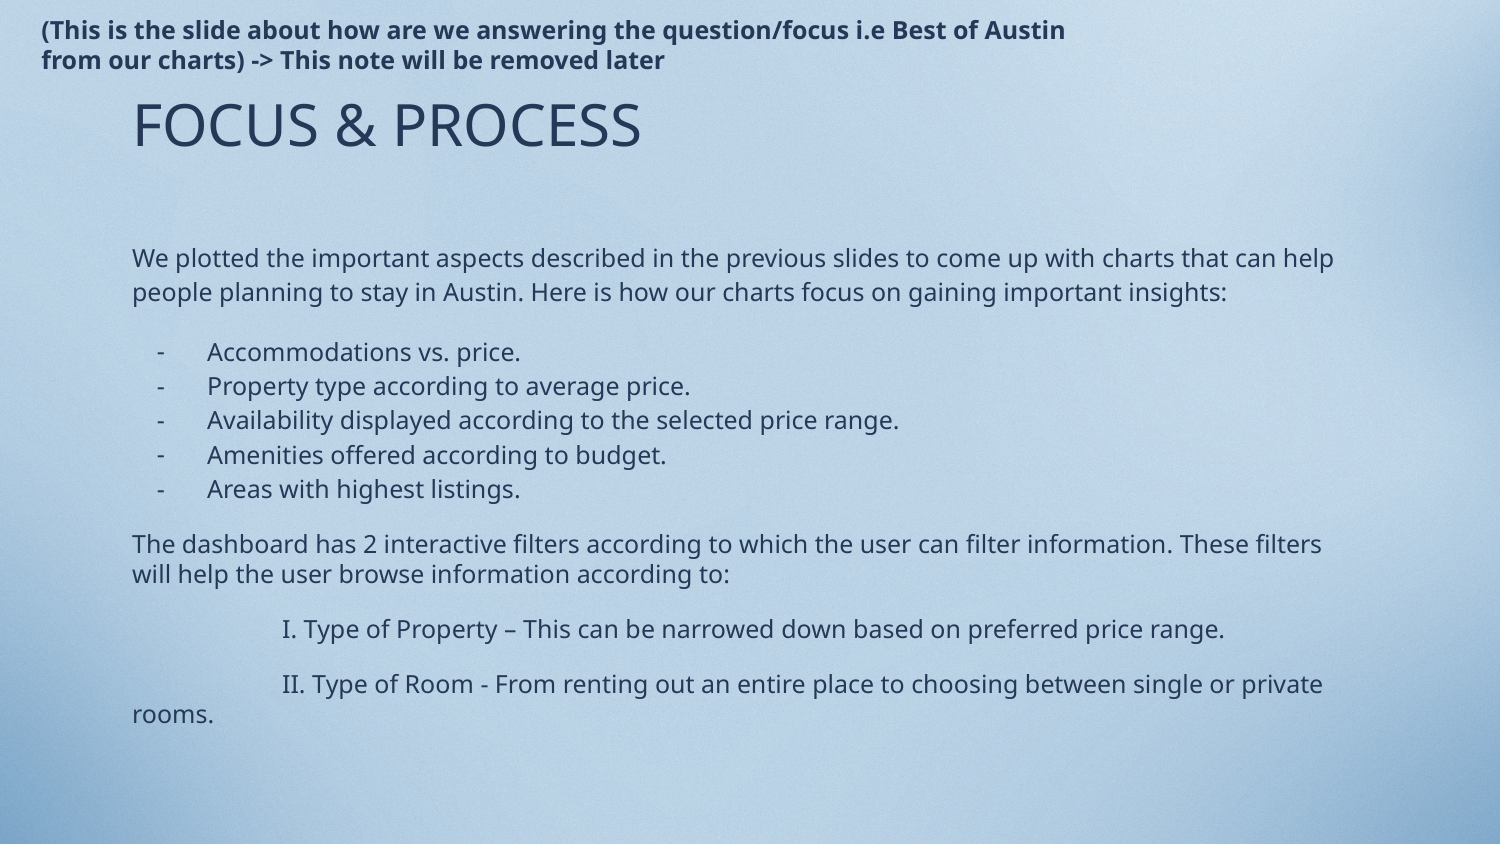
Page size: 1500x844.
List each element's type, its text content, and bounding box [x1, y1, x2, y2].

title FOCUS & PROCESS [116, 90, 878, 167]
picture [0, 0, 1500, 844]
list We plotted the important aspects described in the previous slides to come up with charts that can help people planning to stay in Austin. Here is how our charts focus on gaining important insights: Accommodations vs. price. Property type according to average price. Availability displayed according to the selected price range. Amenities offered according to budget. Areas with highest listings. The dashboard has 2 interactive filters according to which the user can filter information. These filters will help the user browse information according to: I. Type of Property – This can be narrowed down based on preferred price range. II. Type of Room - From renting out an entire place to choosing between single or private rooms. [116, 222, 1383, 600]
text_box (This is the slide about how are we answering the question/focus i.e Best of Austin from our charts) -> This note will be removed later [26, 0, 1139, 90]
